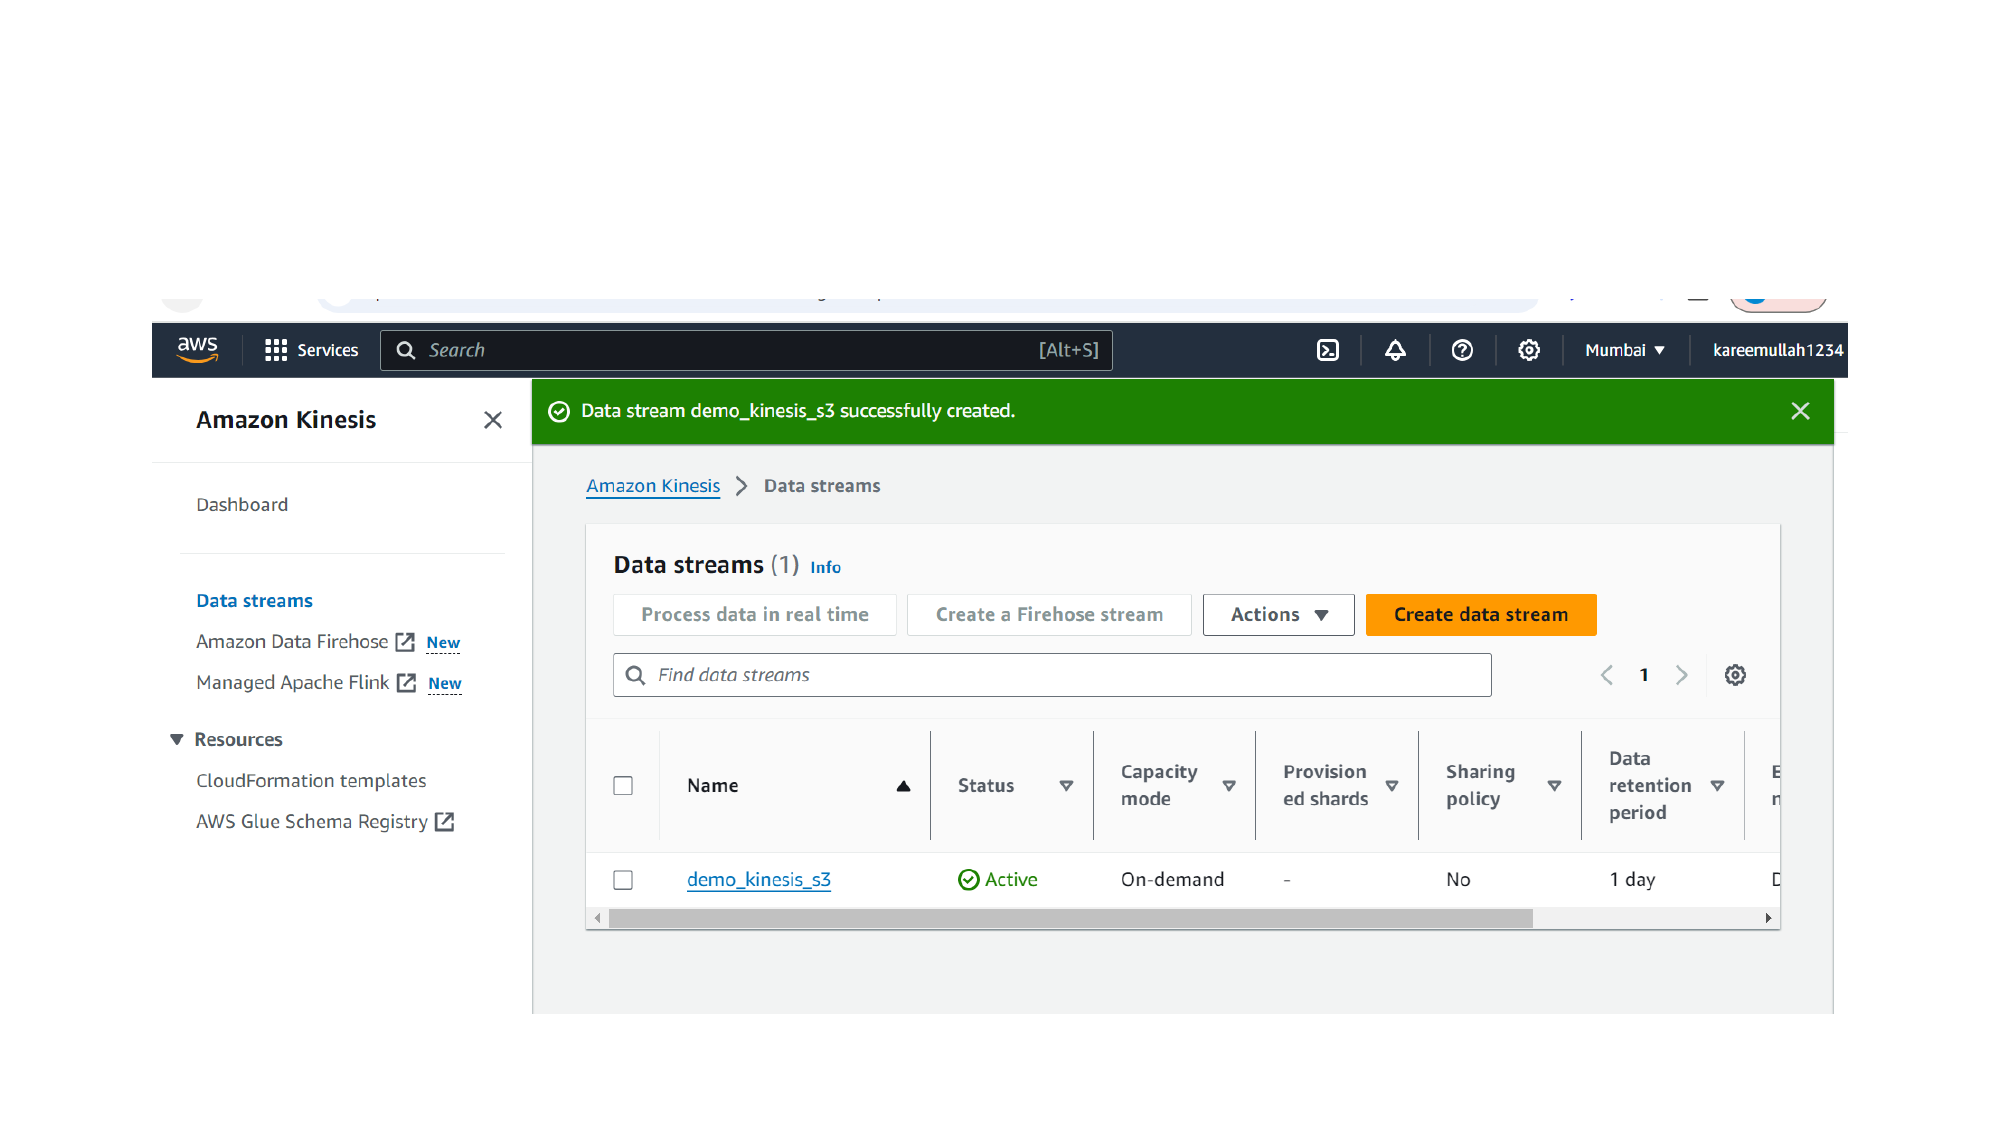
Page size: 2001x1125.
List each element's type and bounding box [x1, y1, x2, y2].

list [152, 299, 1848, 1014]
